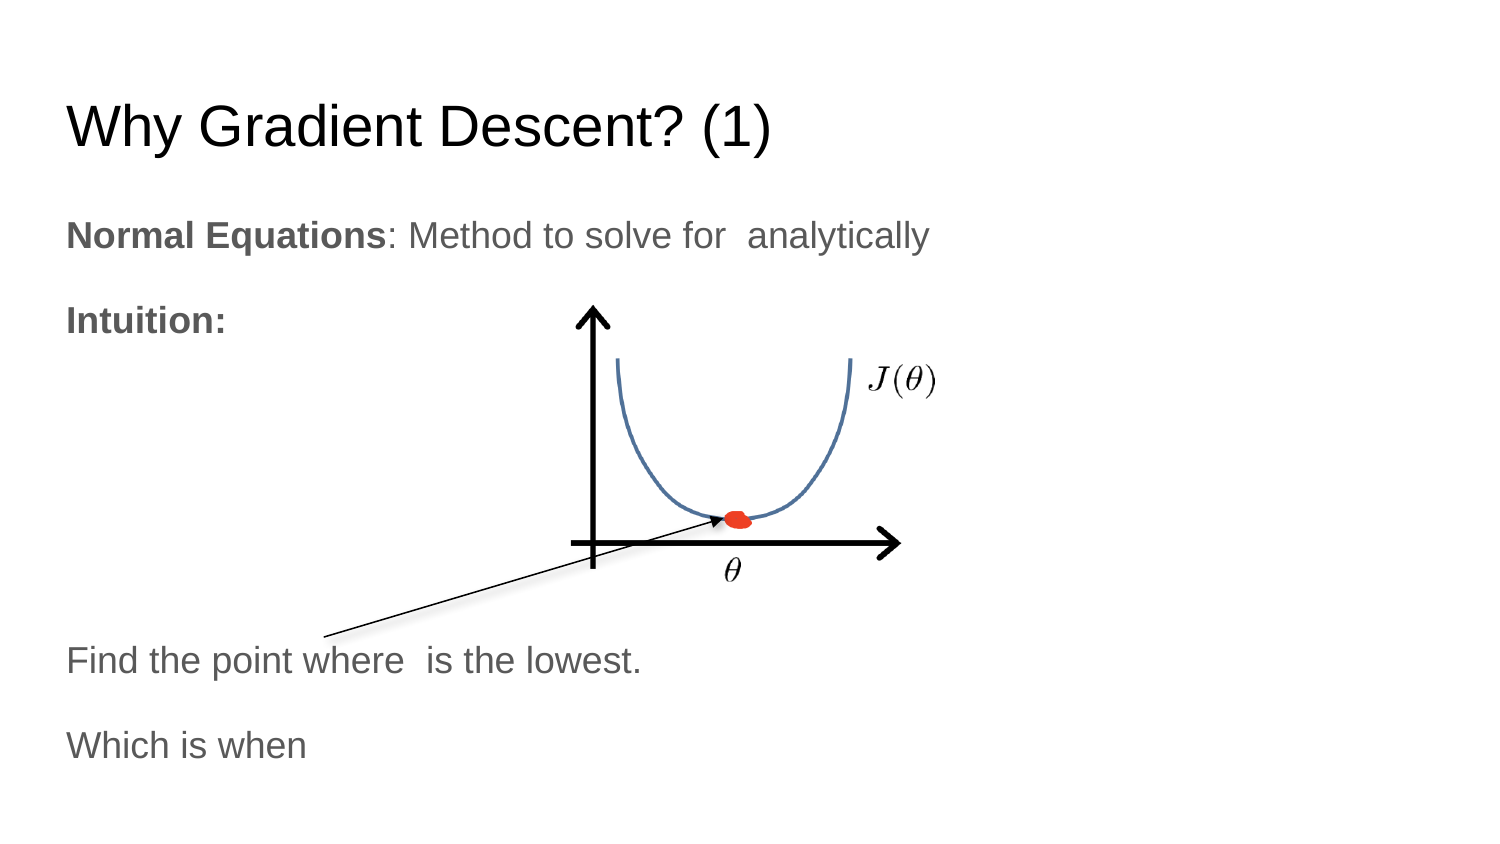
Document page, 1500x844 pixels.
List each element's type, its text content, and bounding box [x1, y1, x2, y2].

title Why Gradient Descent? (1) [51, 72, 1449, 167]
picture [555, 278, 945, 595]
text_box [323, 518, 724, 638]
